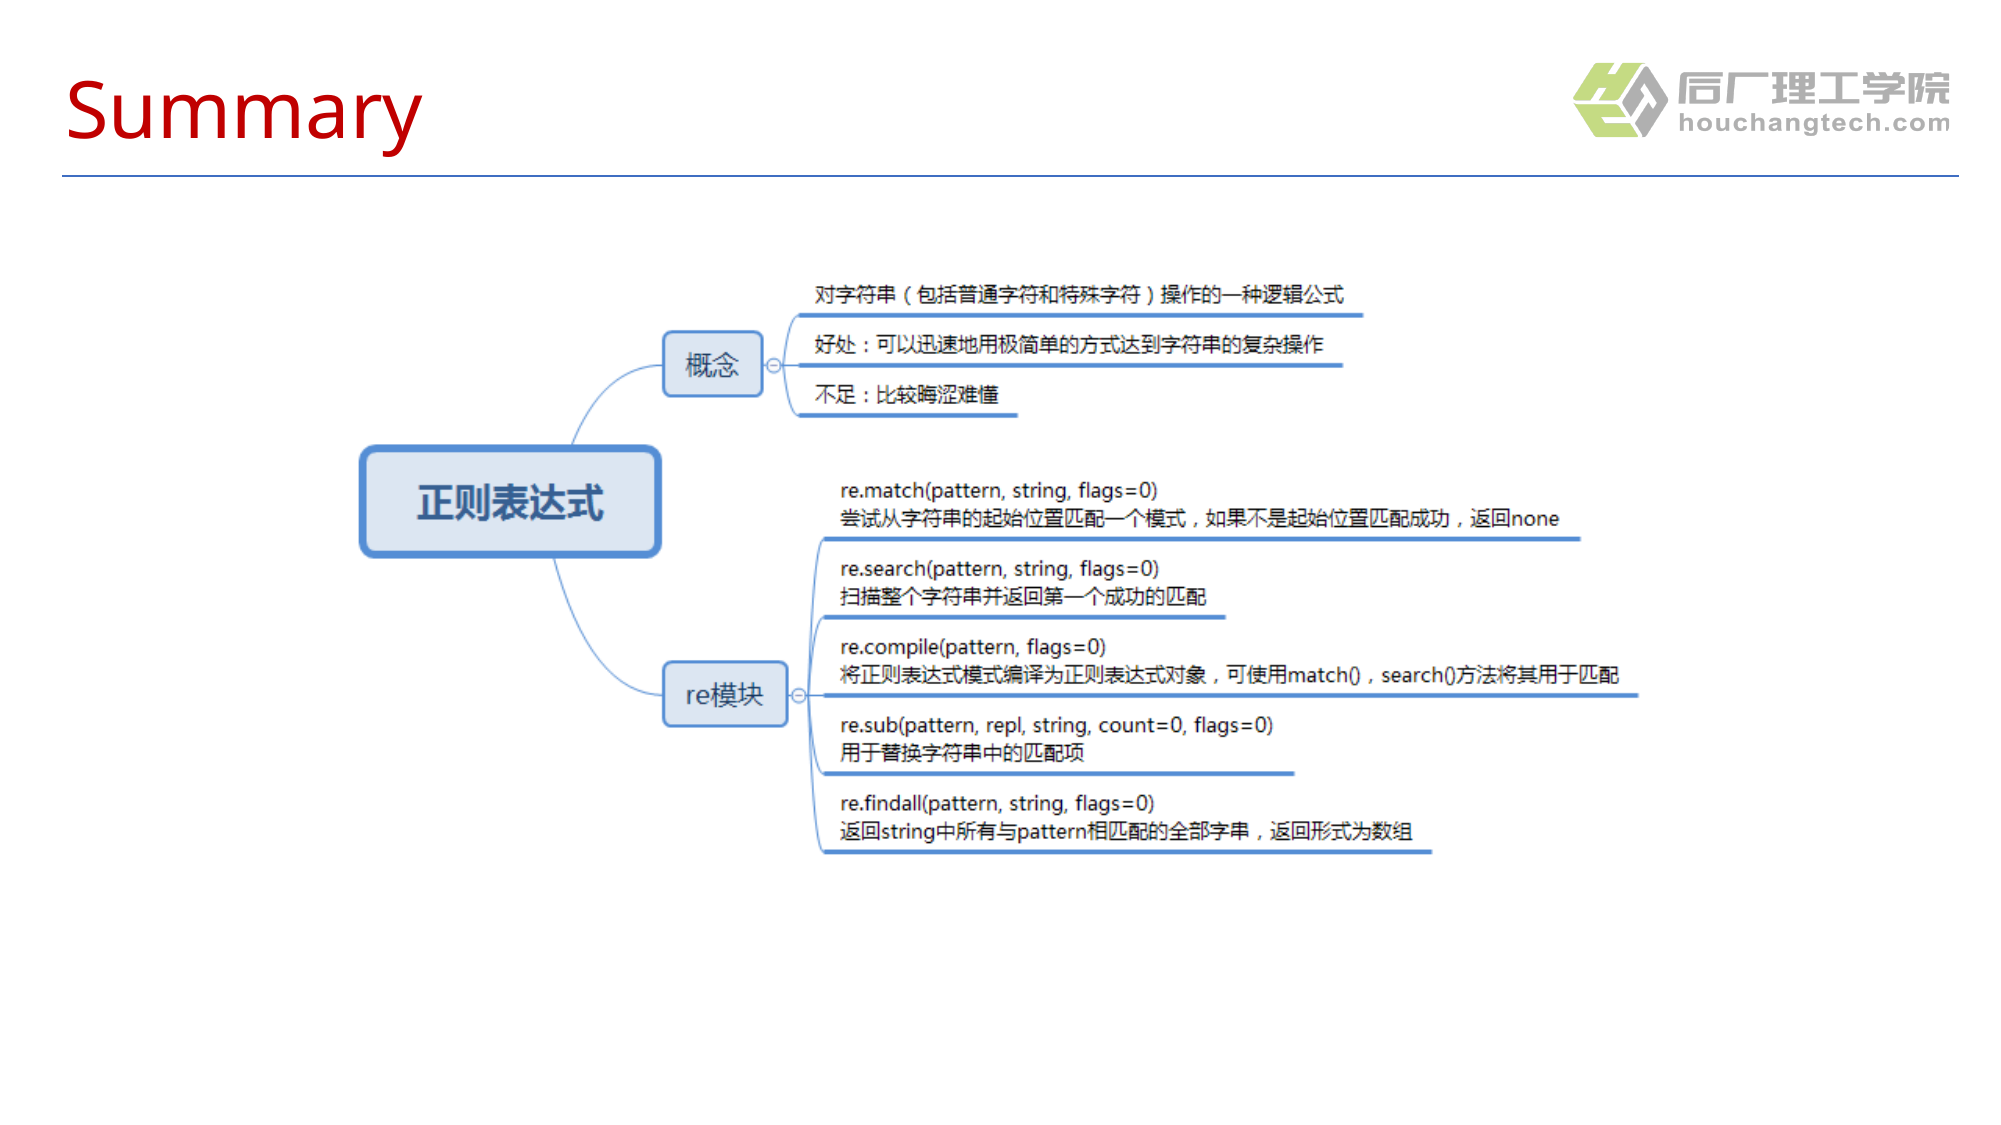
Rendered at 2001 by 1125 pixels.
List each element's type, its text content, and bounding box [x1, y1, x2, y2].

title Summary [57, 59, 1728, 167]
picture [334, 246, 1666, 879]
